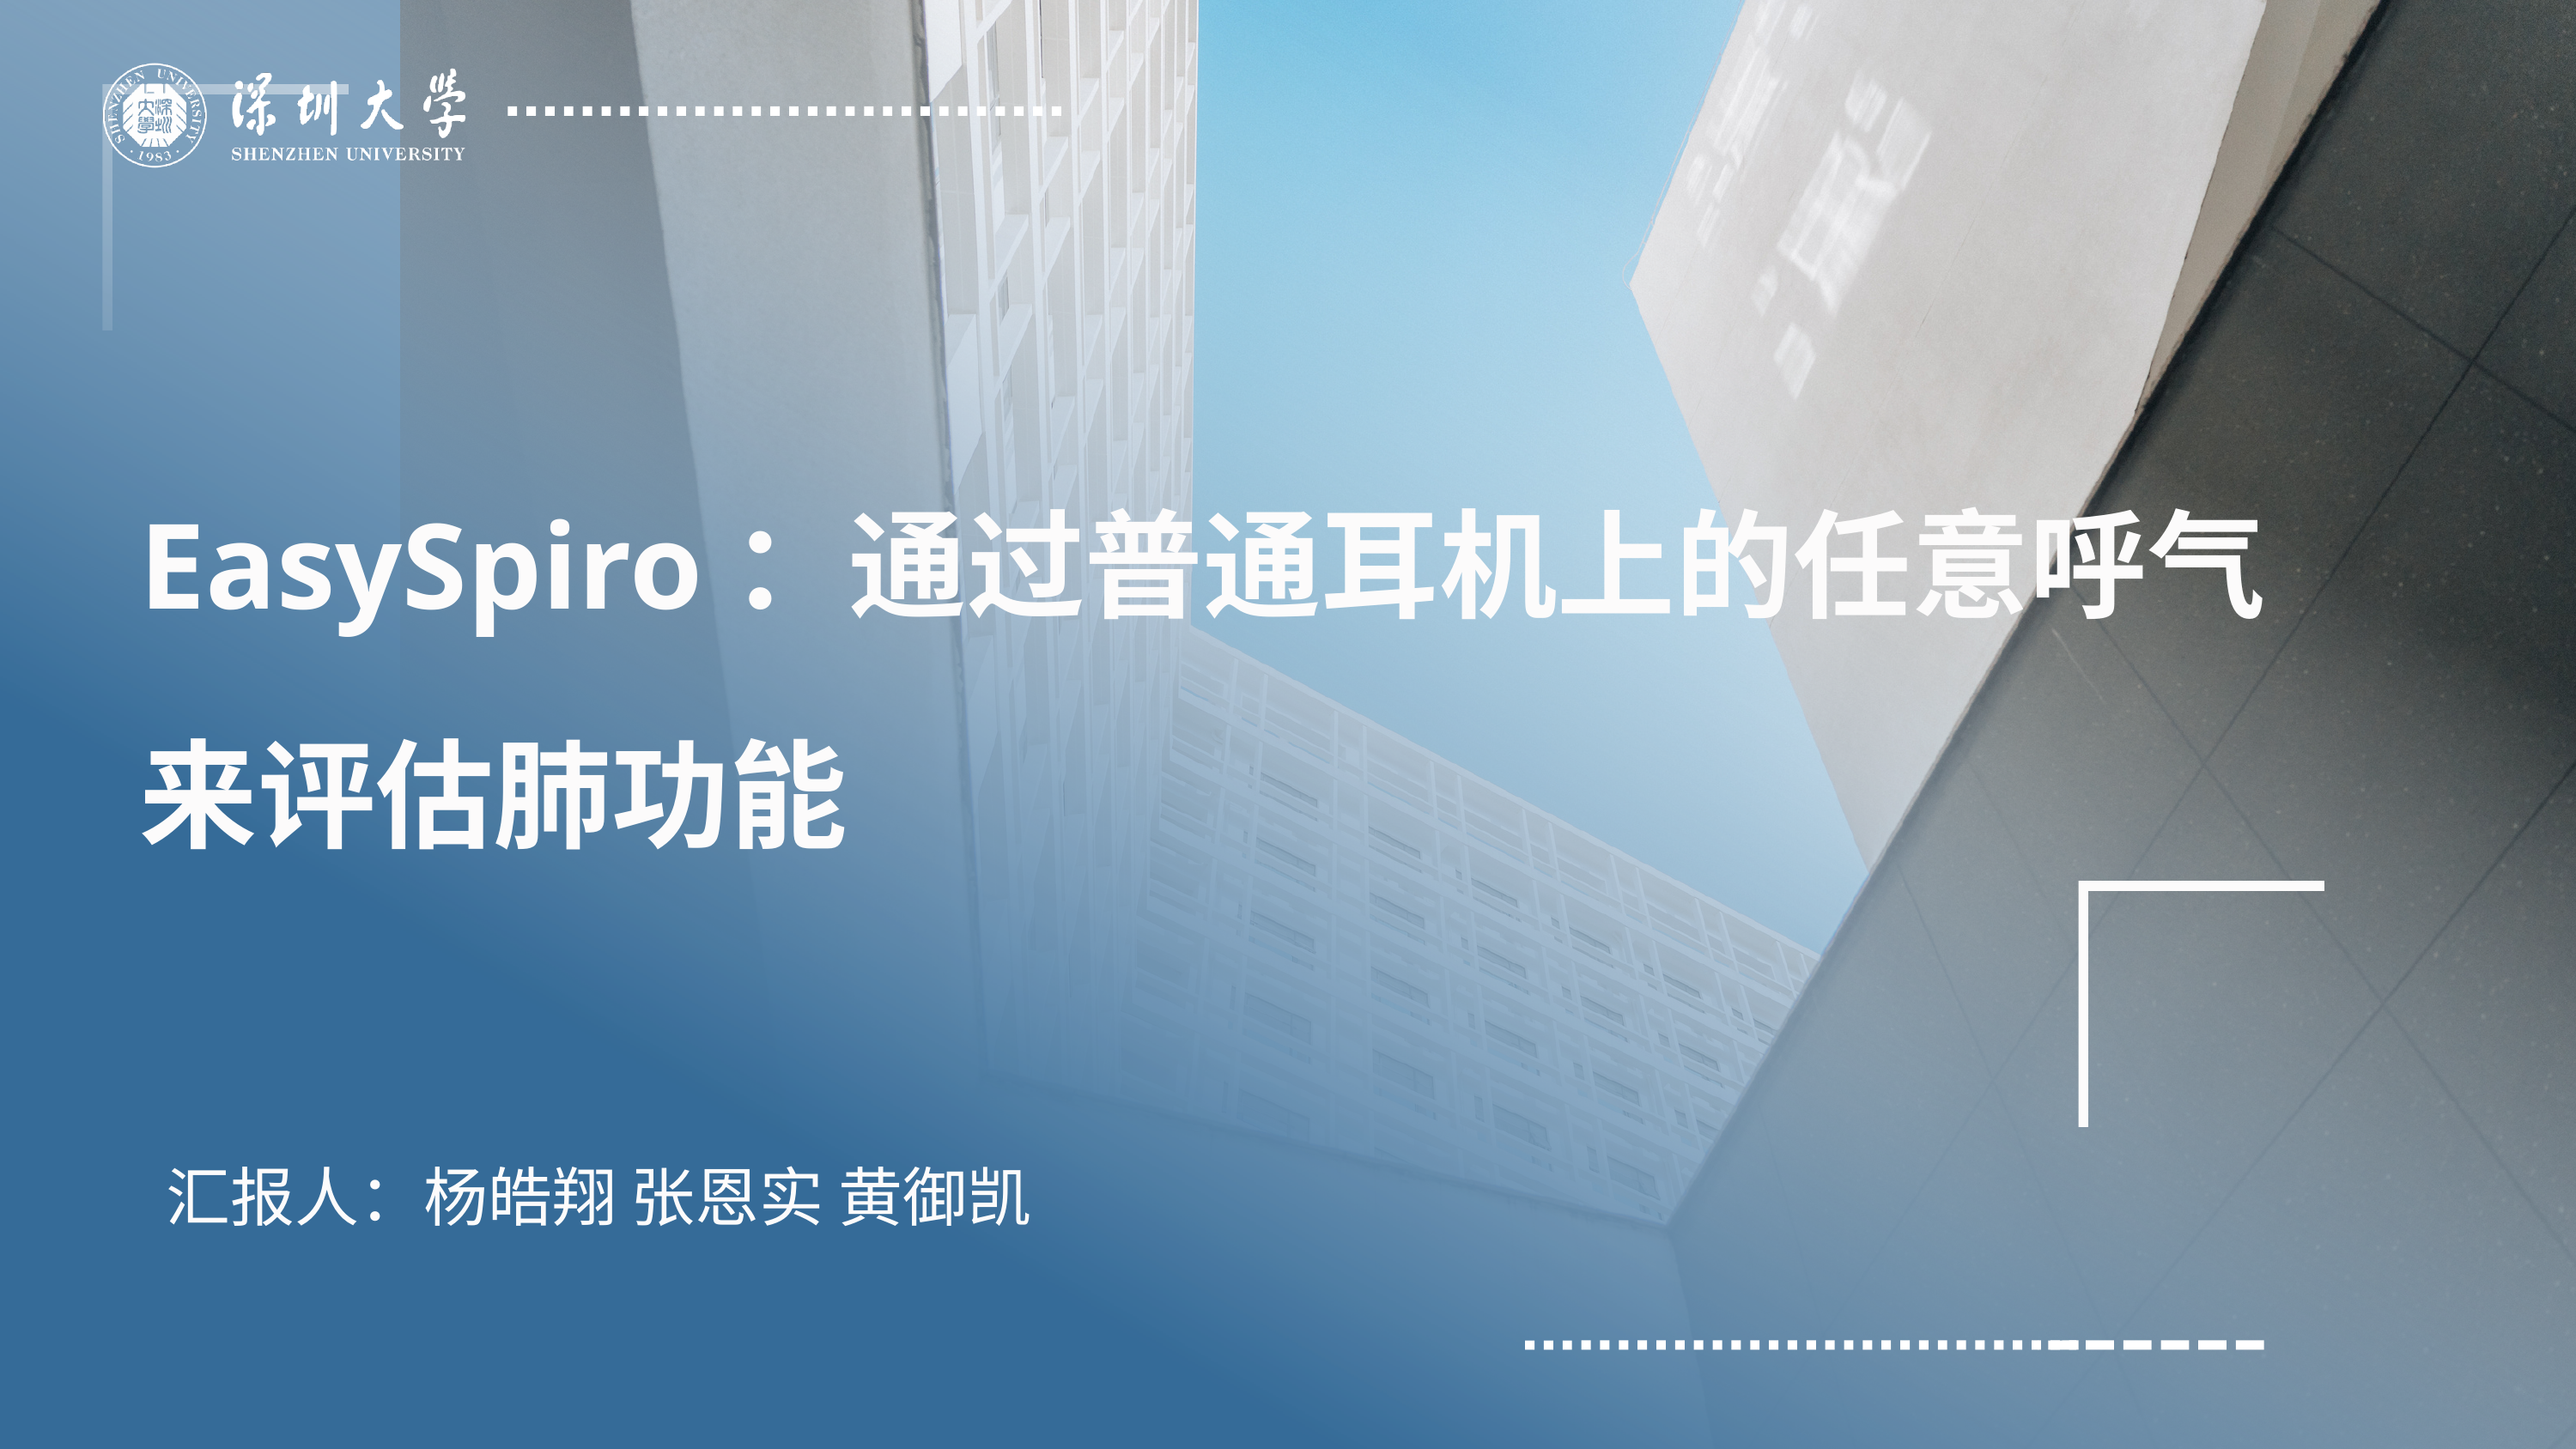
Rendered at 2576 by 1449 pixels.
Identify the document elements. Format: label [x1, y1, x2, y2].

picture [68, 38, 507, 196]
text_box [2078, 881, 2450, 1350]
text_box [0, 0, 2576, 1449]
text_box [139, 402, 2333, 1235]
